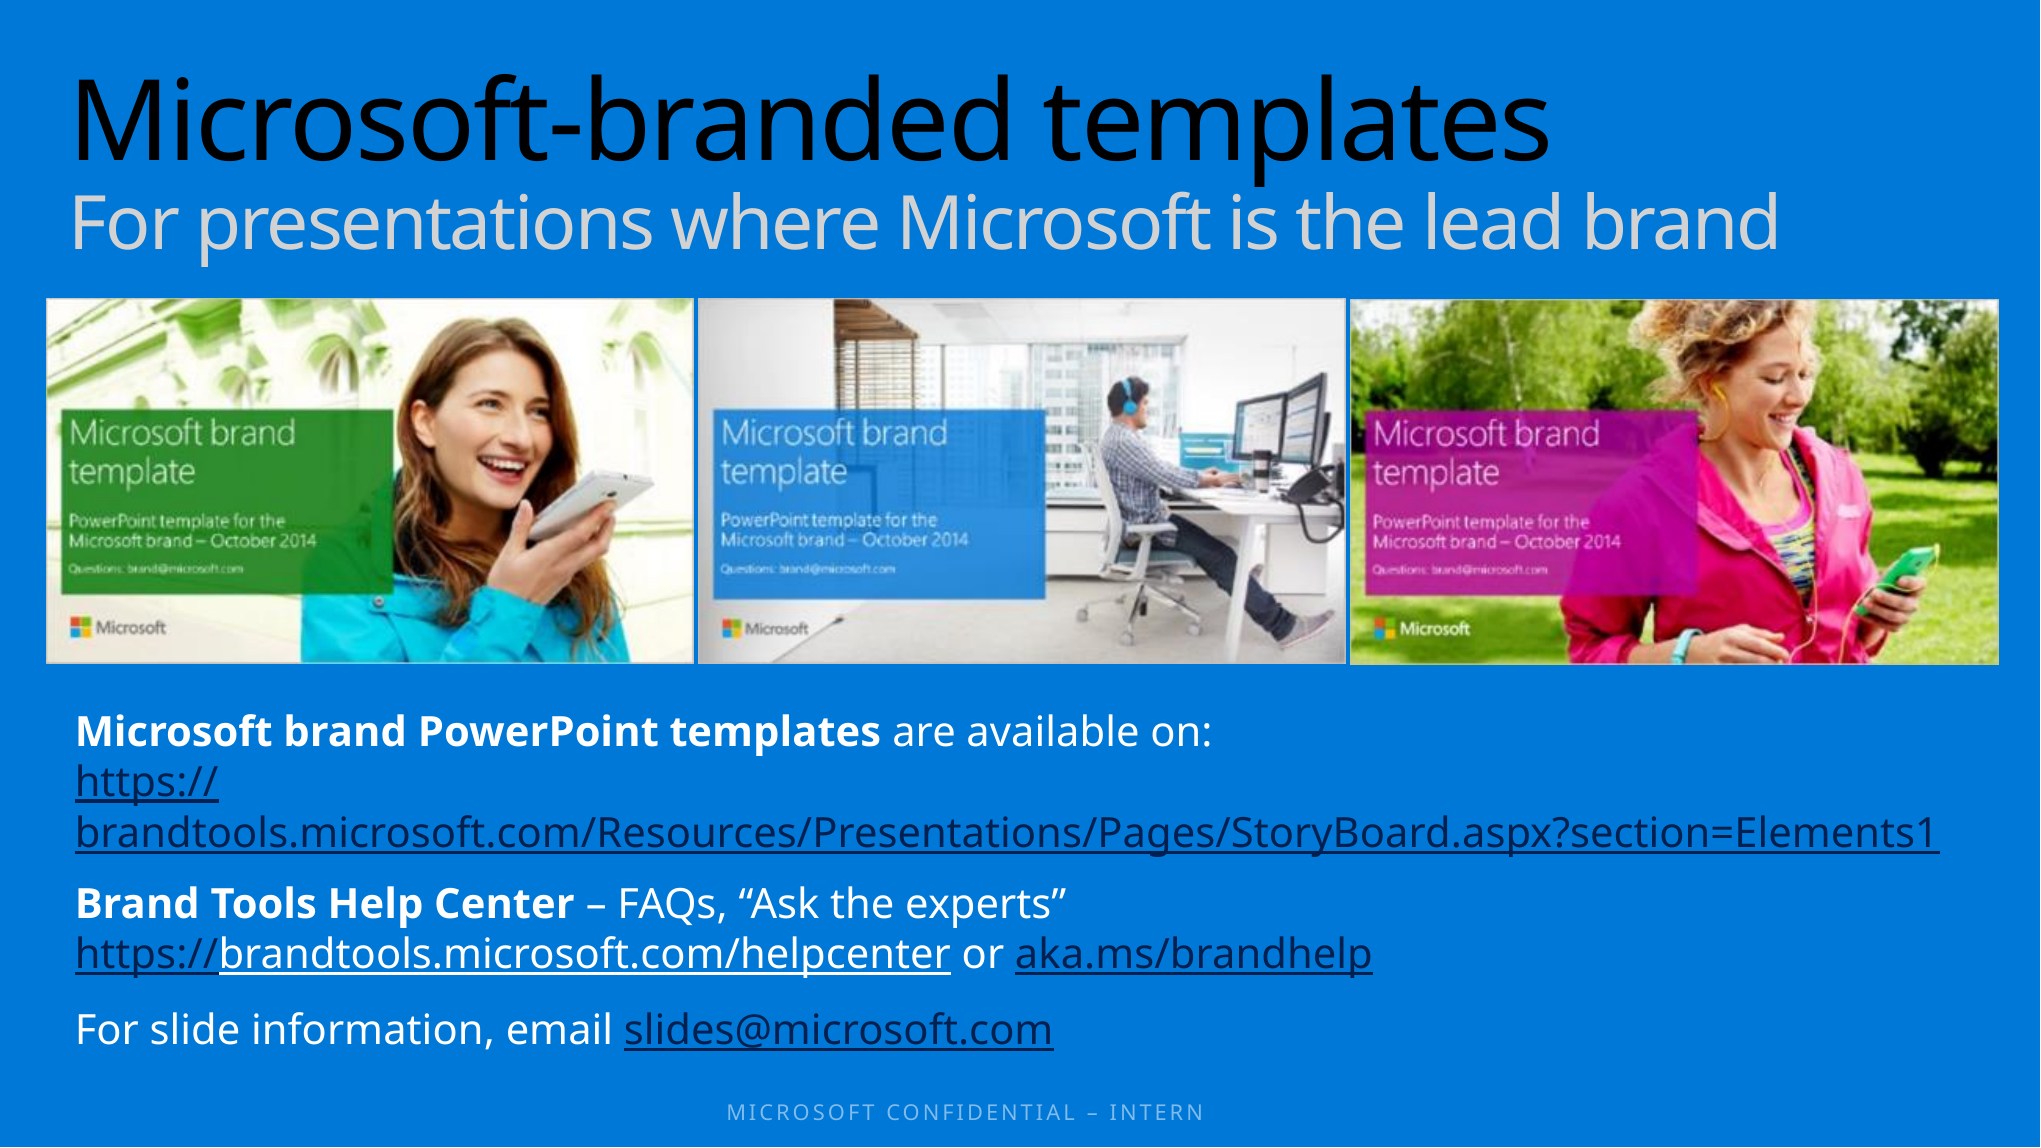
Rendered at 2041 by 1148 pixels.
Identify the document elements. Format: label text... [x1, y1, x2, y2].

picture [698, 298, 1346, 665]
picture [45, 298, 694, 665]
picture [1350, 298, 1999, 665]
text_box Microsoft brand PowerPoint templates are available on: https://brandtools.microsoft.com/Resources/Presentations/Pages/StoryBoard.aspx?section=Elements1 Brand Tools Help Center – FAQs, “Ask the experts” https://brandtools.microsoft.com/helpcenter or aka.ms/brandhelp For slide information, email slides@microsoft.com [44, 686, 1995, 1080]
title Microsoft-branded templates For presentations where Microsoft is the lead brand [45, 48, 1996, 199]
